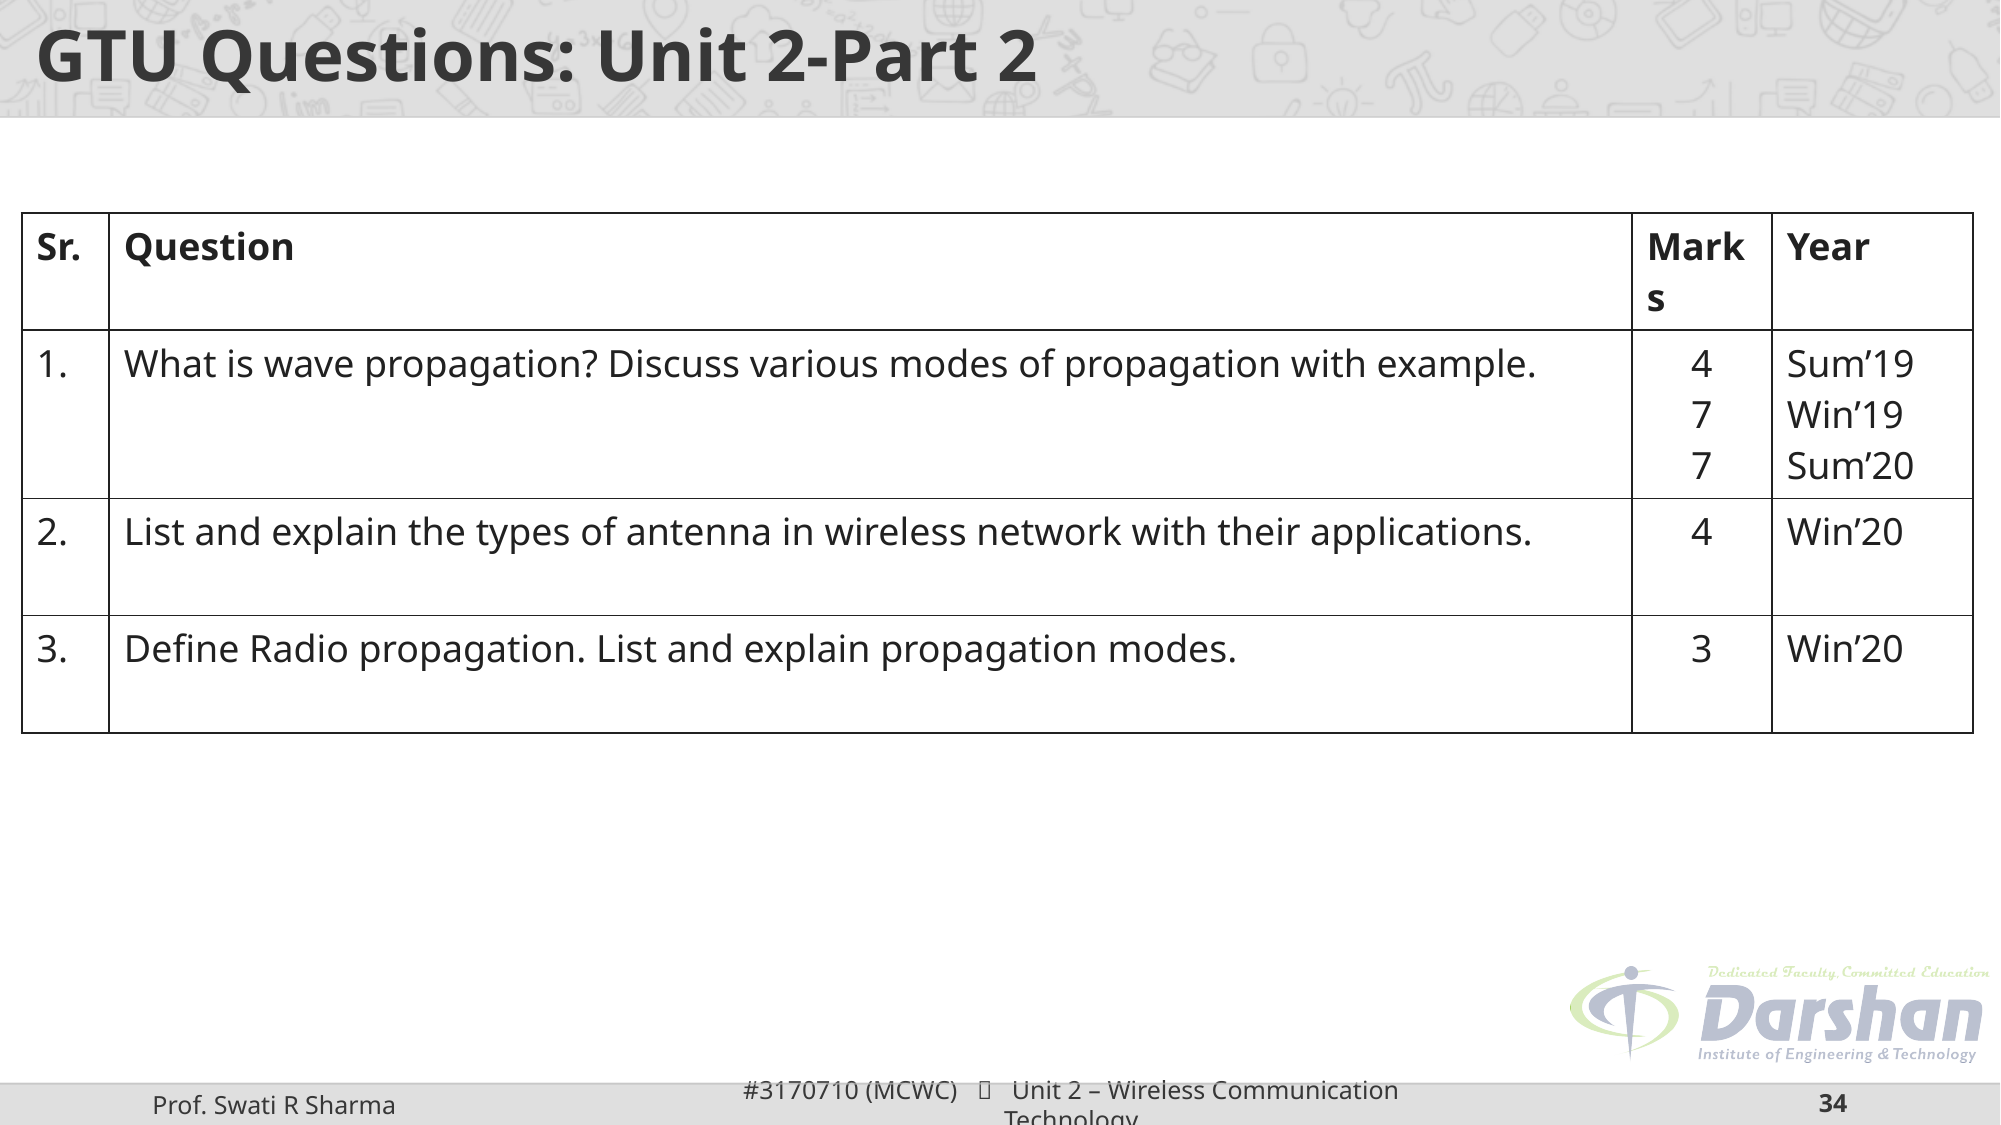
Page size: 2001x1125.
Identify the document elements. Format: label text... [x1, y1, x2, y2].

table_cell 4 7 7 [1633, 331, 1771, 498]
table_cell What is wave propagation? Discuss various modes of propagation with example. [110, 331, 1631, 498]
table_cell Sum’19 Win’19 Sum’20 [1773, 331, 1972, 498]
table_cell Win’20 [1773, 616, 1972, 732]
table_cell 3. [23, 616, 108, 732]
table_cell Win’20 [1773, 499, 1972, 615]
table_cell Define Radio propagation. List and explain propagation modes. [110, 616, 1631, 732]
title GTU Questions: Unit 2-Part 2 [0, 0, 2000, 117]
table_header Question [110, 214, 1631, 329]
table_header Year [1773, 214, 1972, 329]
table_cell 2. [23, 499, 108, 615]
table_header Marks [1633, 214, 1771, 329]
table_header Sr. [23, 214, 108, 329]
table_cell 3 [1633, 616, 1771, 732]
table_cell 1. [23, 331, 108, 498]
table_cell List and explain the types of antenna in wireless network with their applications. [110, 499, 1631, 615]
table_cell 4 [1633, 499, 1771, 615]
